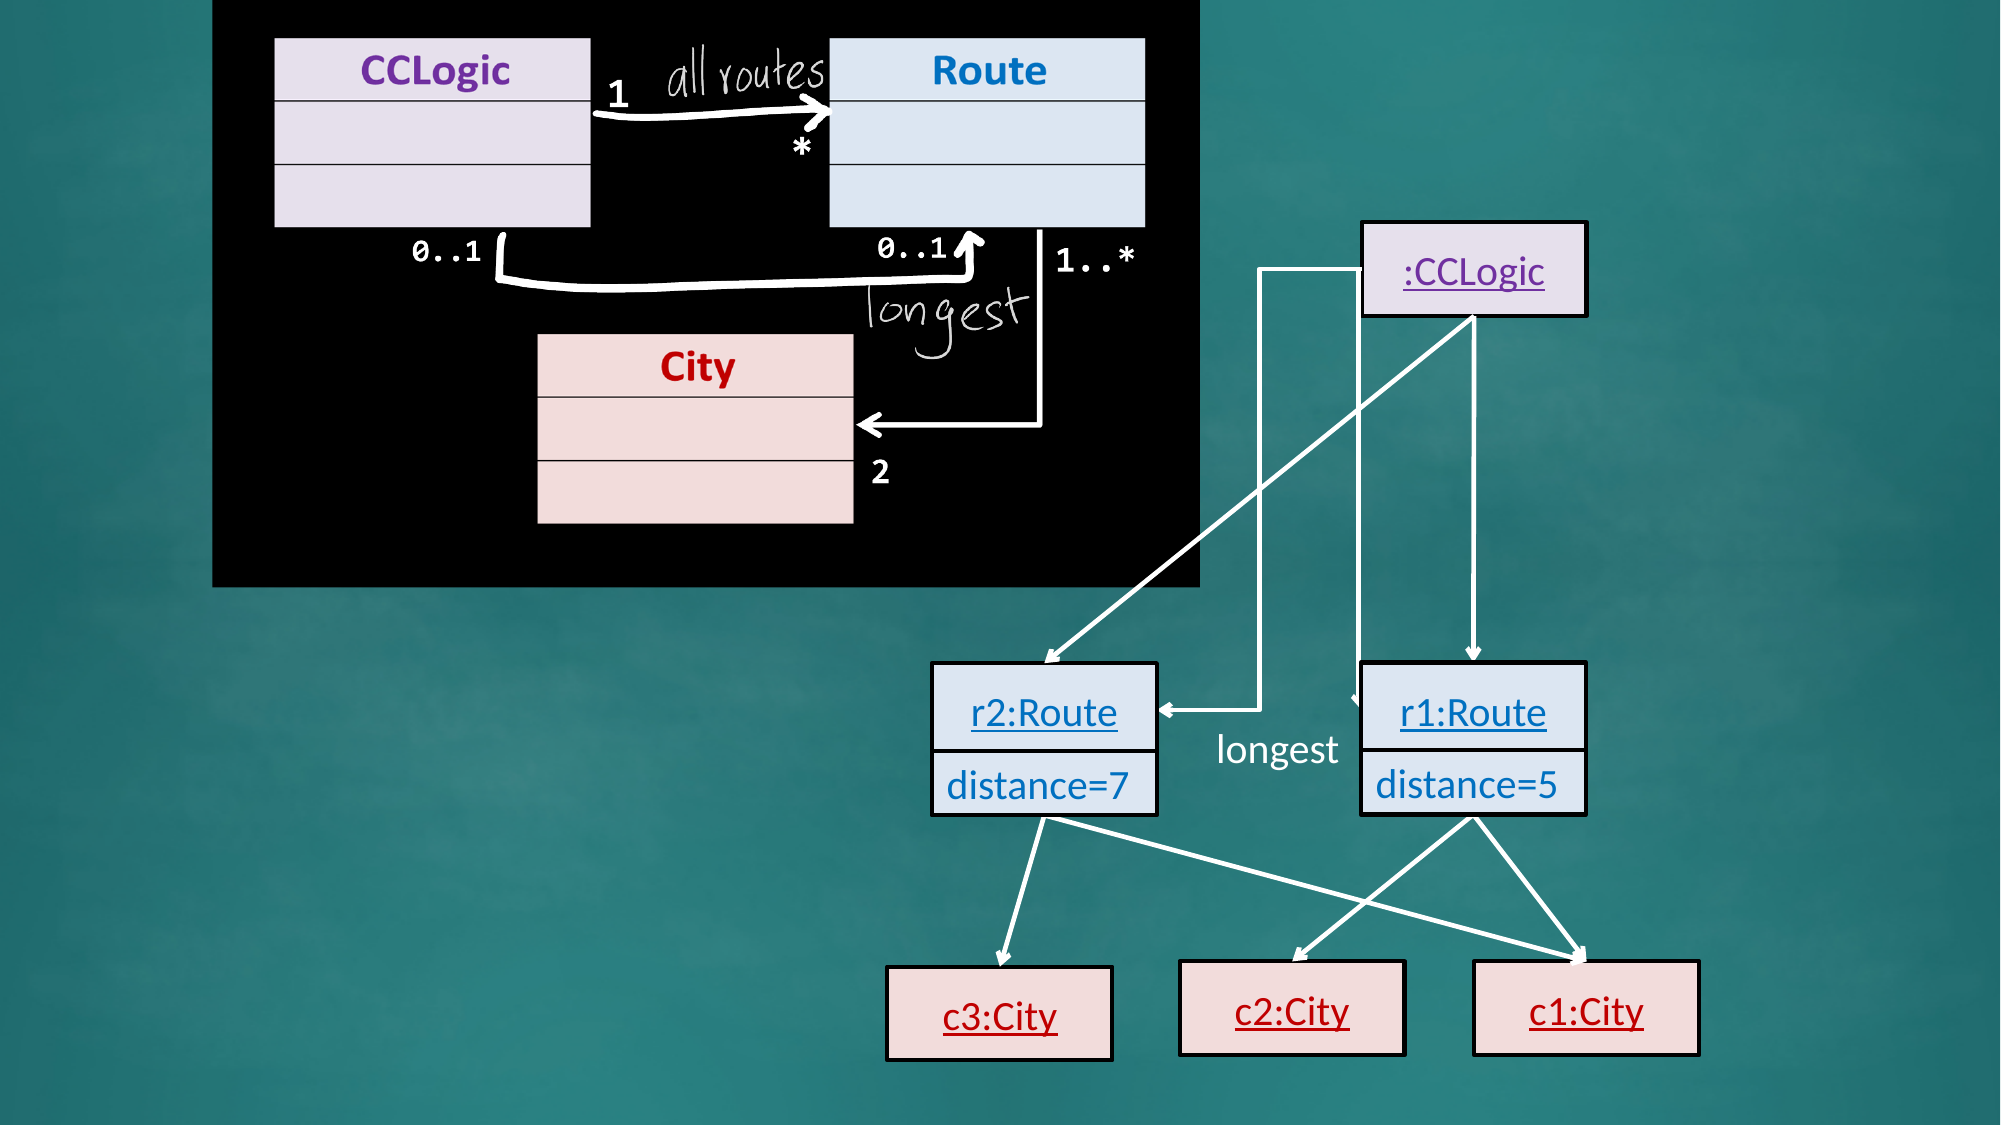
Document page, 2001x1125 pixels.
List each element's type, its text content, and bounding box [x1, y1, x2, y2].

text_box c2:City [1178, 970, 1407, 1057]
text_box c1:City [1472, 959, 1701, 1057]
text_box c3:City [885, 965, 1114, 1062]
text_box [1044, 814, 1587, 962]
picture [1159, 711, 1359, 814]
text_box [1156, 268, 1362, 314]
text_box longest [1183, 720, 1355, 780]
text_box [931, 662, 1158, 816]
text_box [1044, 315, 1475, 664]
picture [0, 0, 2001, 1125]
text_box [212, 0, 1201, 588]
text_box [999, 824, 1041, 967]
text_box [1163, 672, 1355, 711]
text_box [1360, 662, 1587, 815]
text_box :CCLogic [1360, 220, 1589, 318]
